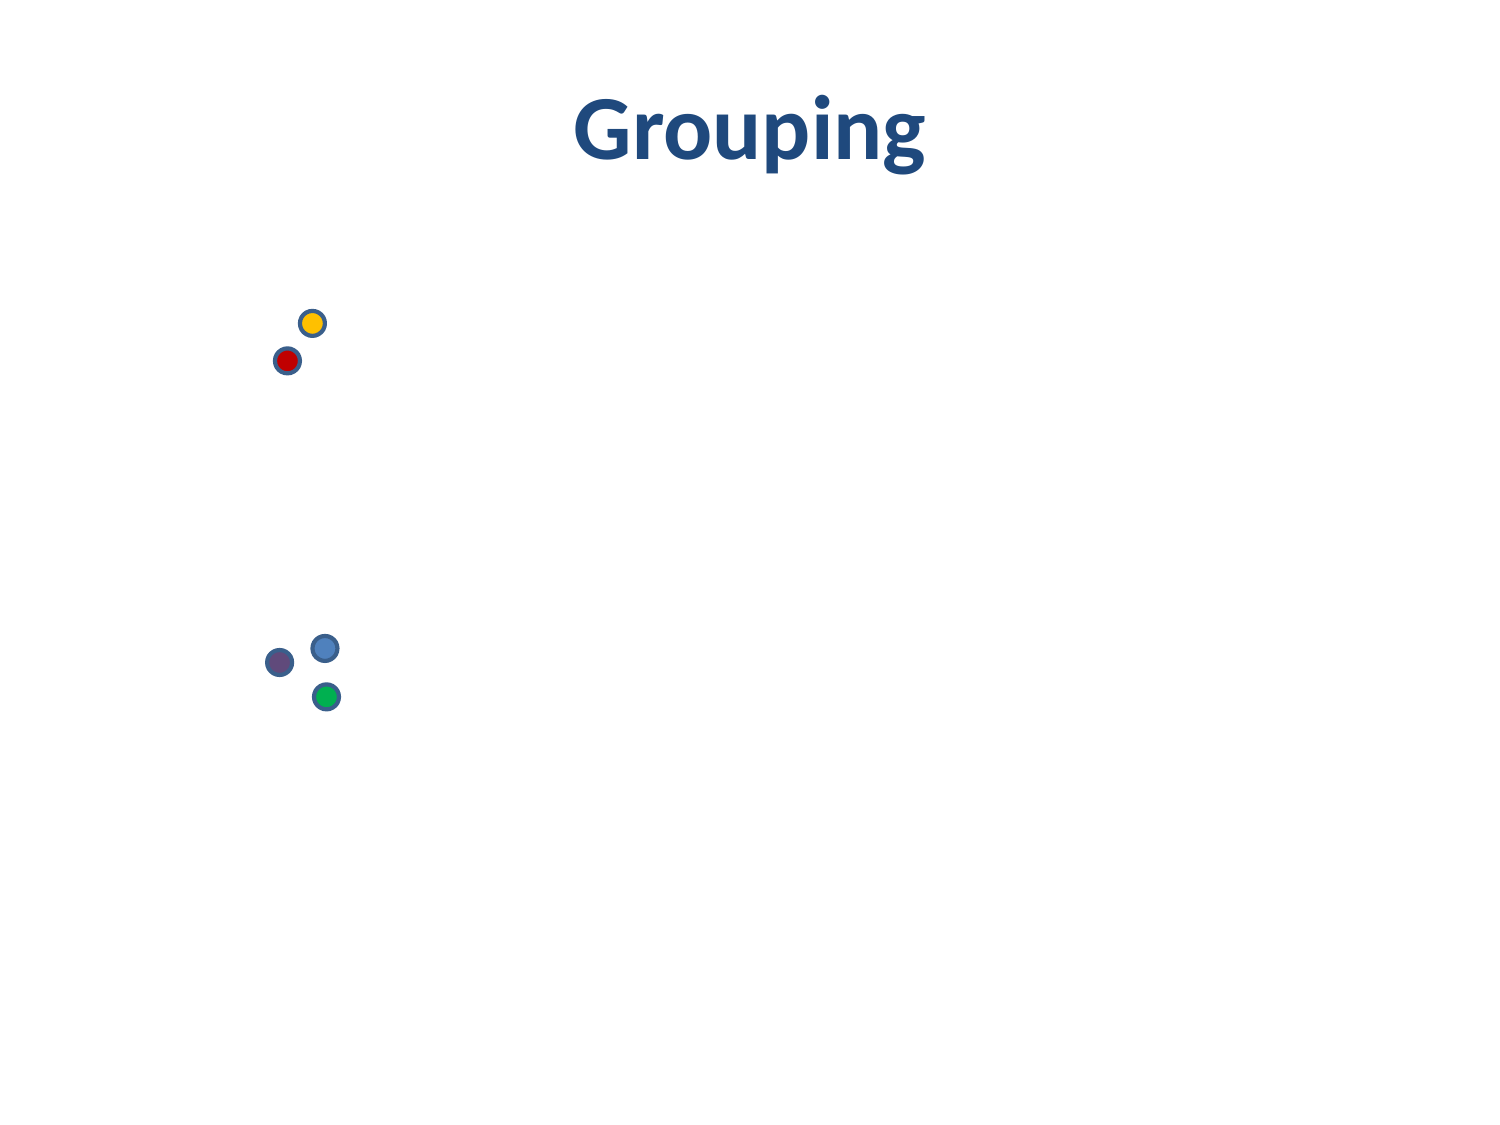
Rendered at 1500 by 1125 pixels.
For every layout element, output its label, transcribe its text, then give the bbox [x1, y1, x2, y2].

text_box [297, 308, 327, 338]
text_box [311, 682, 342, 712]
text_box [310, 633, 340, 664]
title Grouping [74, 44, 1426, 201]
text_box [265, 647, 295, 678]
text_box [272, 346, 303, 376]
